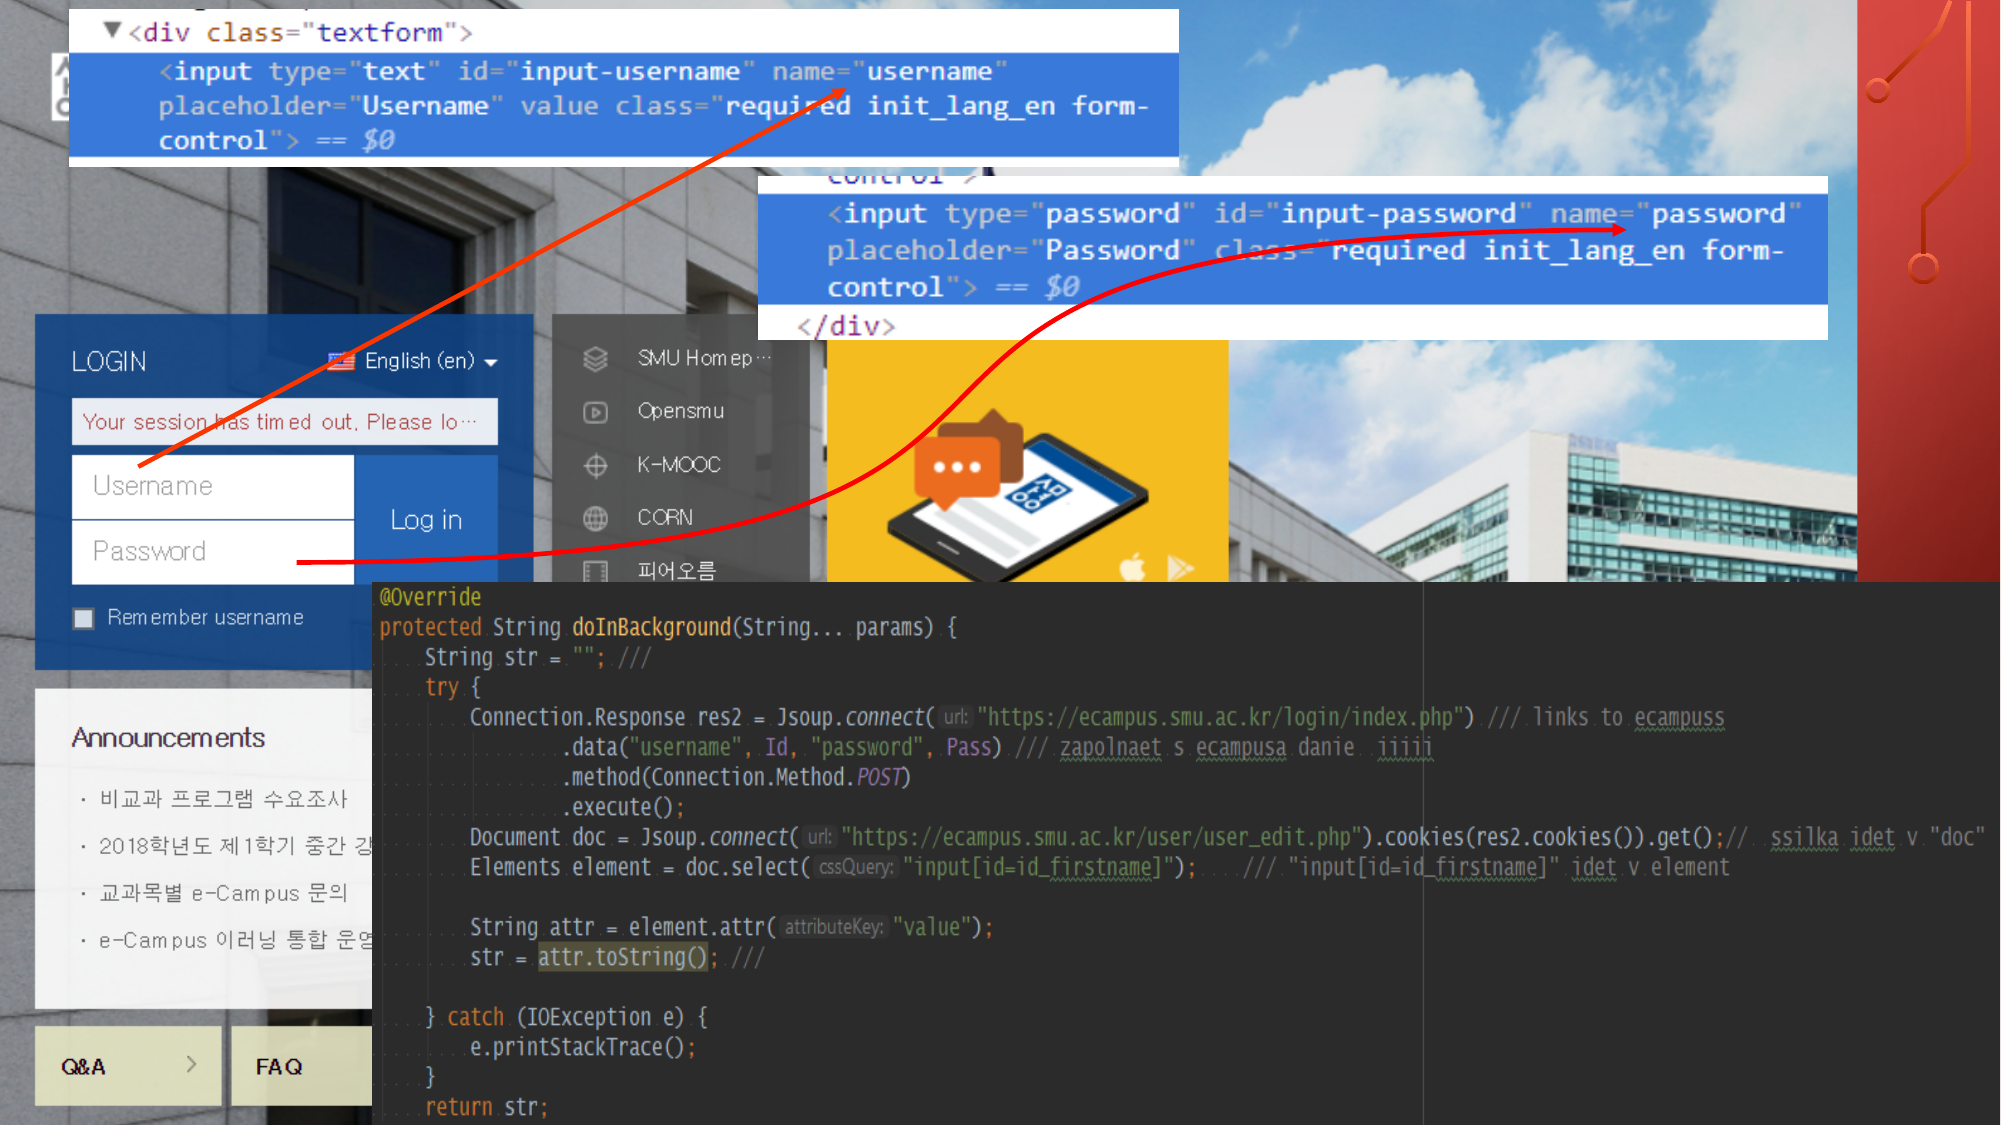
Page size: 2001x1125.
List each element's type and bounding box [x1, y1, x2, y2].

picture [0, 0, 2000, 1125]
text_box [137, 88, 847, 467]
text_box [296, 229, 1627, 563]
